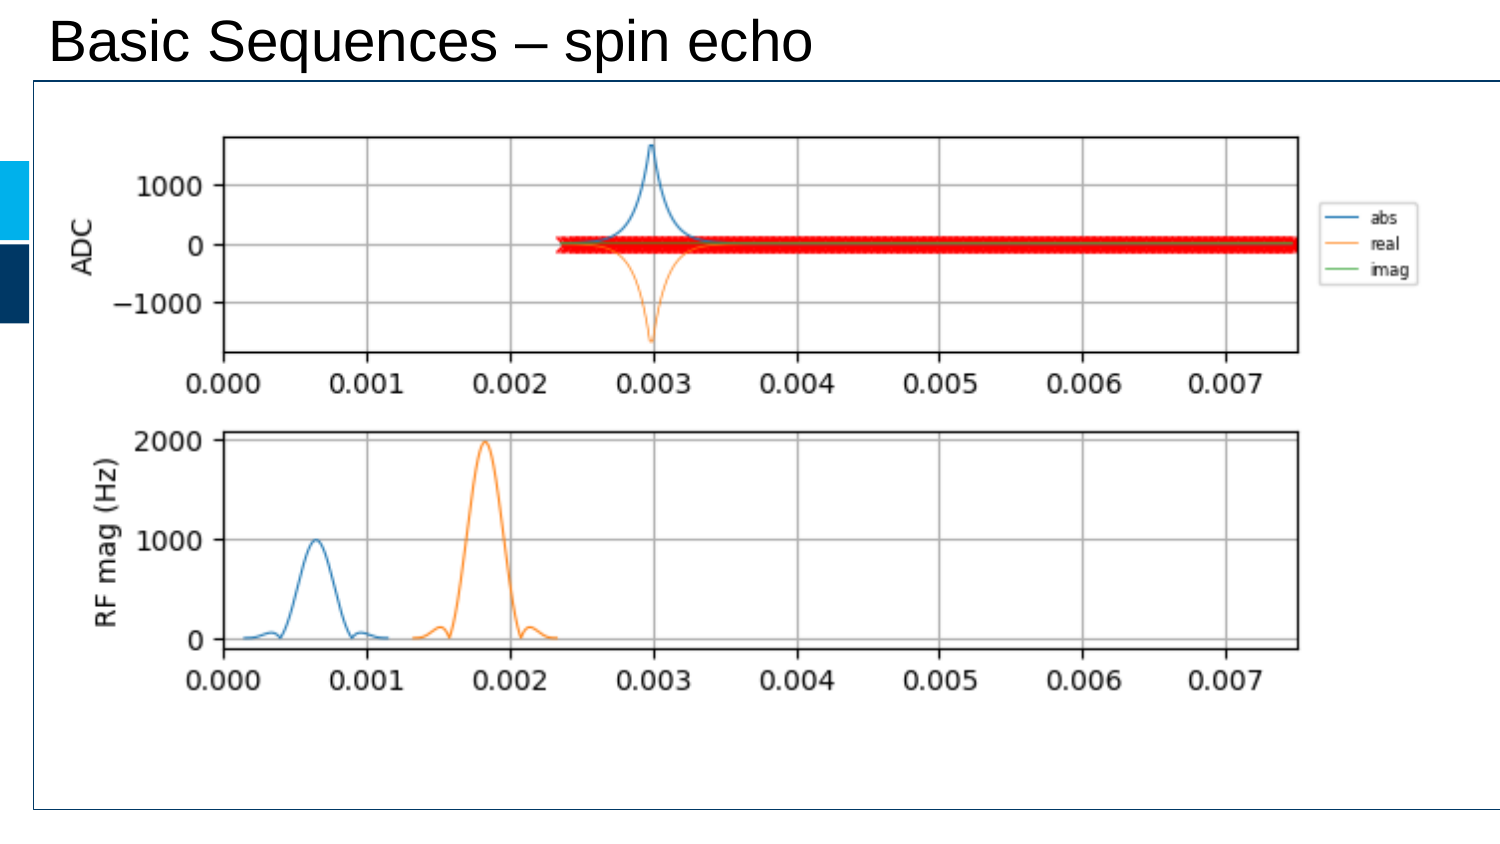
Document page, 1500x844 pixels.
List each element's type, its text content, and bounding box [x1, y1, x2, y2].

text_box Basic Sequences – spin echo [33, 7, 1442, 81]
picture [52, 116, 1437, 699]
